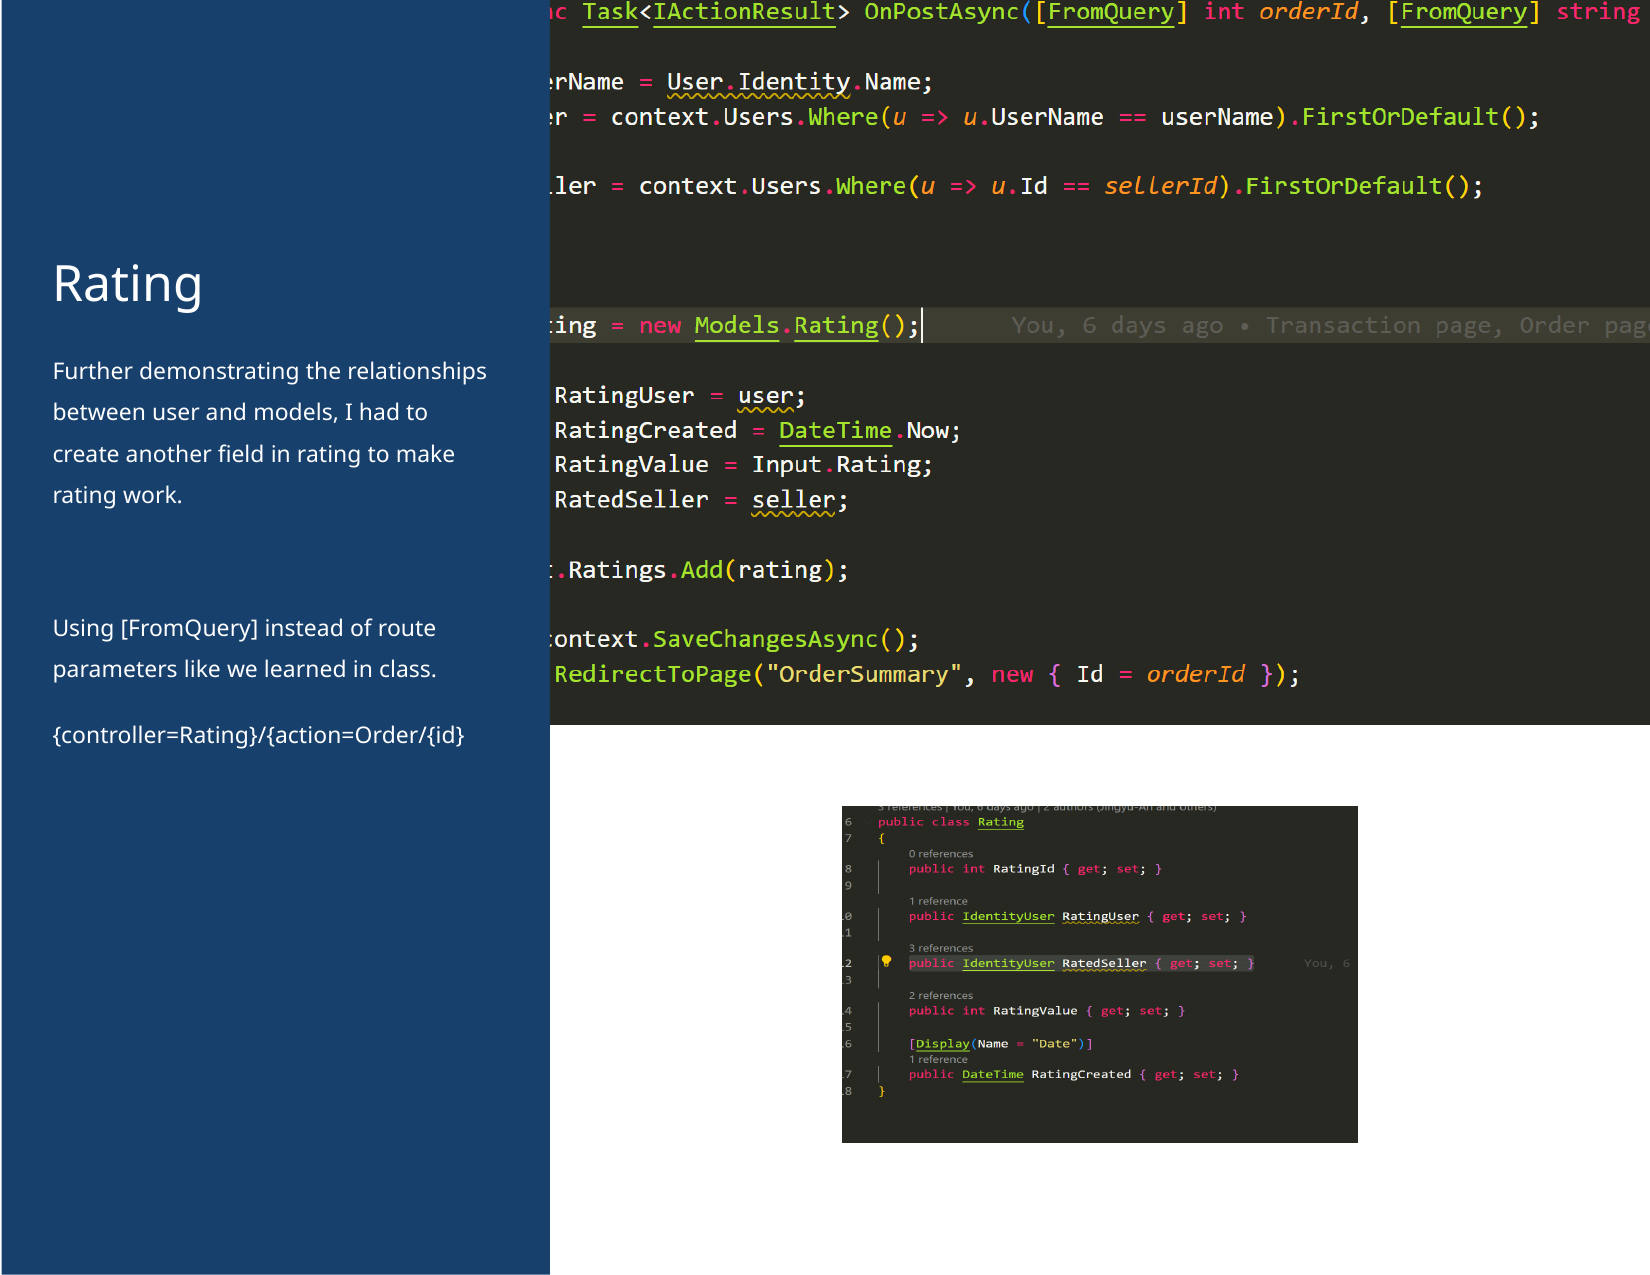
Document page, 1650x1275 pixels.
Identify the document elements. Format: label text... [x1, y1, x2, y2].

list Further demonstrating the relationships between user and models, I had to create another field in rating to make rating work. Using [FromQuery] instead of route parameters like we learned in class. {controller=Rating}/{action=Order/{id} [37, 335, 513, 1124]
list Rating [37, 251, 513, 318]
picture [549, 0, 1650, 725]
picture [841, 806, 1358, 1143]
